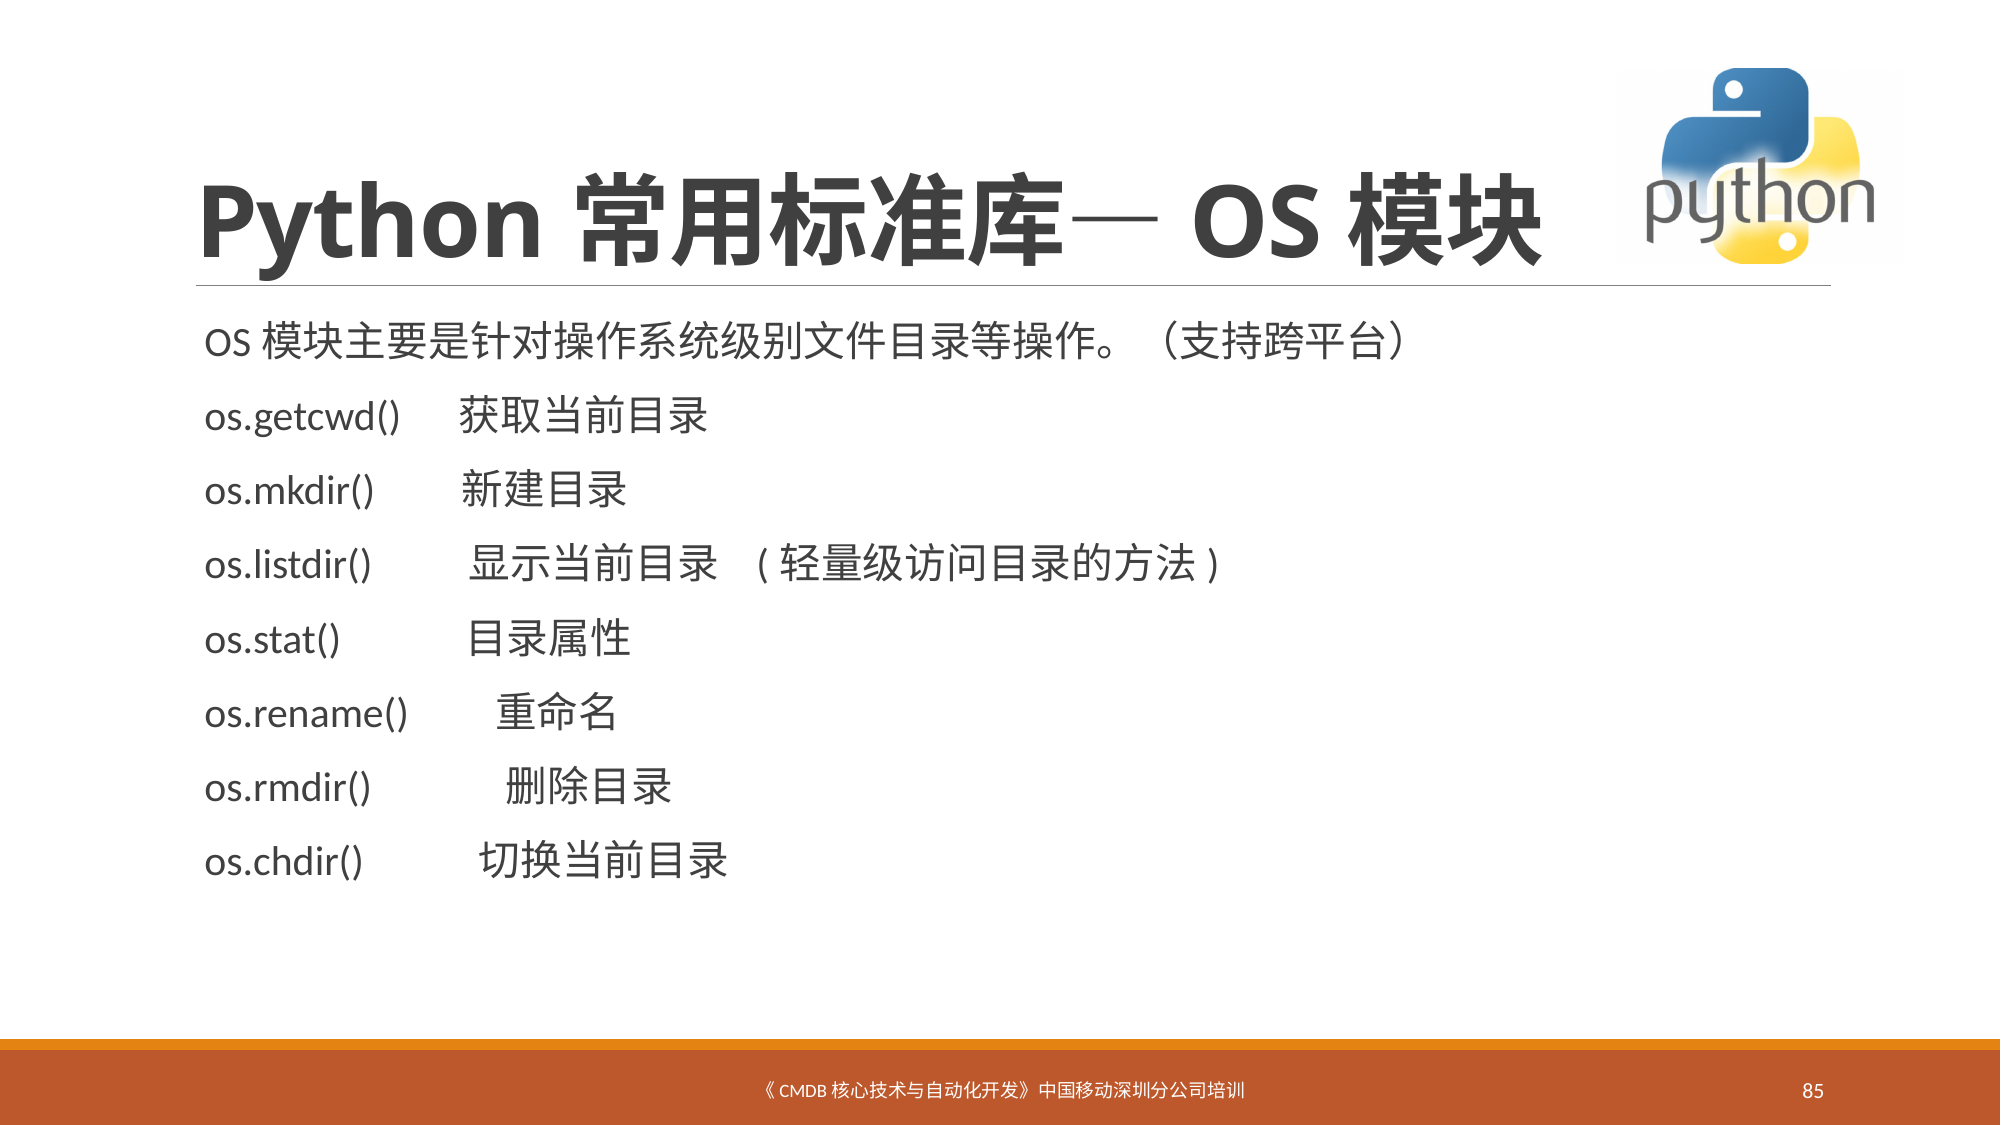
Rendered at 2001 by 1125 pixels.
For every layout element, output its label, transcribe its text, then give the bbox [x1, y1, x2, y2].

title Python常用标准库—OS模块 [180, 47, 1830, 285]
footer 《CMDB核心技术与自动化开发》中国移动深圳分公司培训 [604, 1059, 1396, 1120]
picture [1616, 68, 1906, 264]
slide_number 85 [1624, 1059, 1840, 1120]
list OS模块主要是针对操作系统级别文件目录等操作。（支持跨平台） os.getcwd() 获取当前目录 os.mkdir() 新建目录 os.listdir() 显示当前目录 (轻量级访问目录的方法) os.stat() 目录属性 os.rename() 重命名 os.rmdir() 删除目录 os.chdir() 切换当前目录 [189, 312, 1840, 973]
